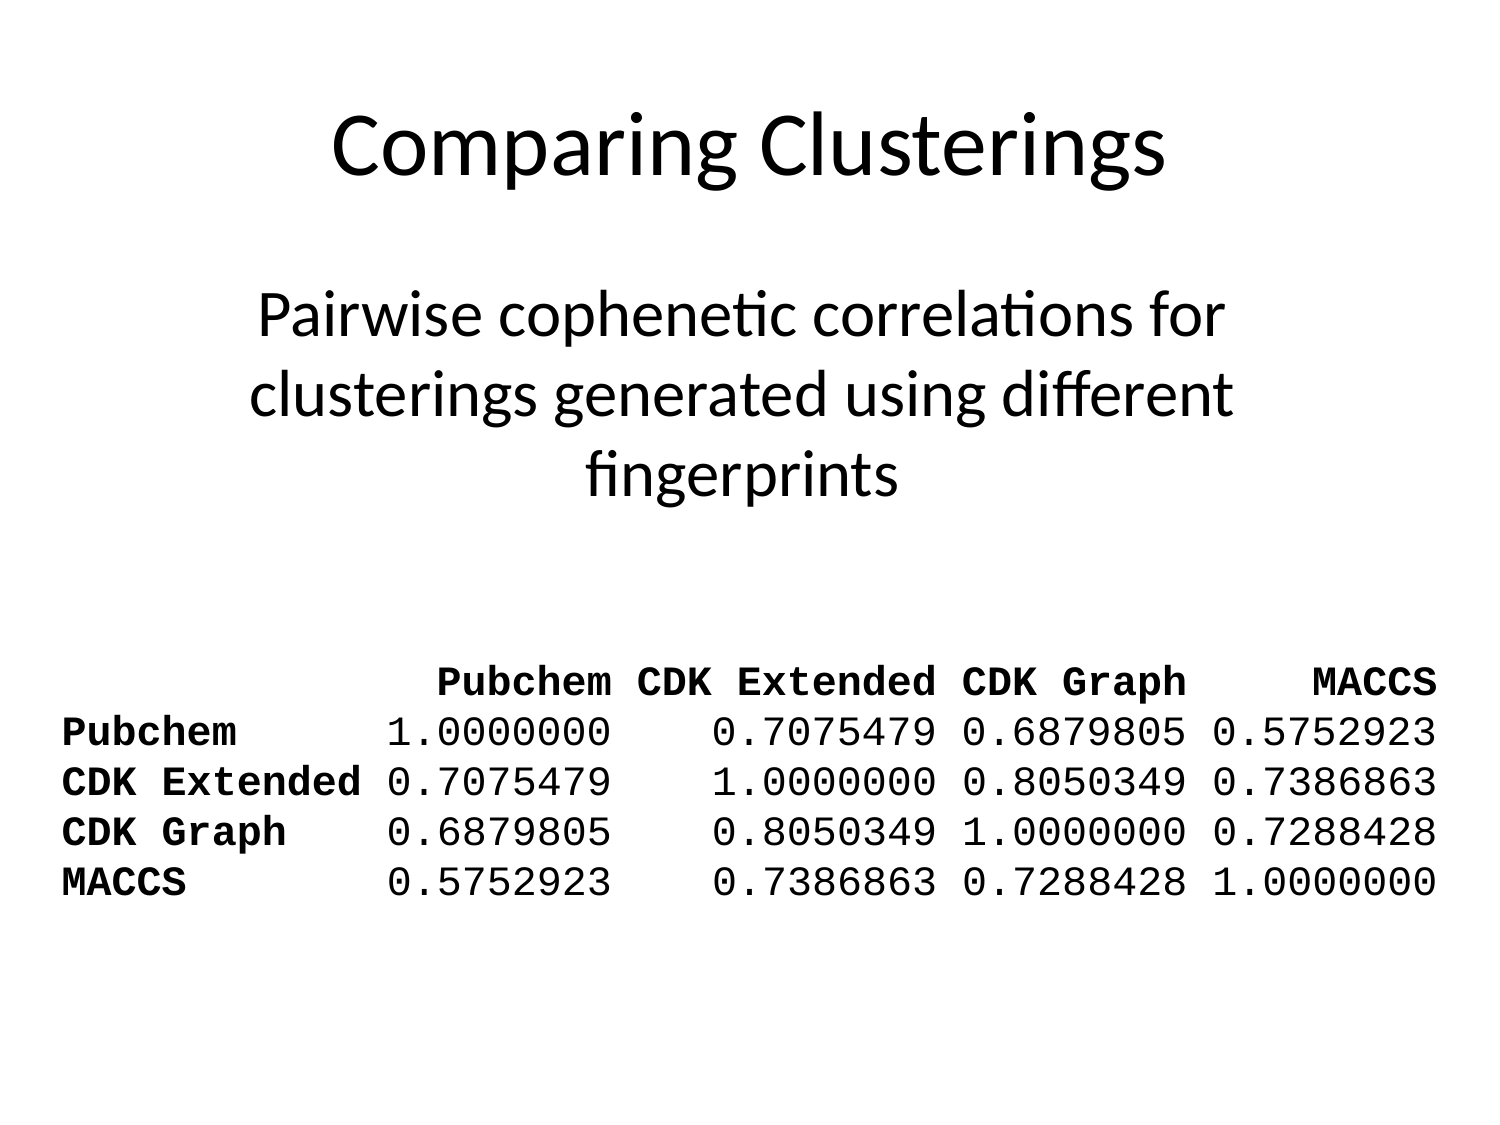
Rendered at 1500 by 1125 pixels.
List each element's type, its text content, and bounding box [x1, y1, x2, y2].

text_box Pubchem CDK Extended CDK Graph MACCS Pubchem 1.0000000 0.7075479 0.6879805 0.5752923 CDK Extended 0.7075479 1.0000000 0.8050349 0.7386863 CDK Graph 0.6879805 0.8050349 1.0000000 0.7288428 MACCS 0.5752923 0.7386863 0.7288428 1.0000000 [46, 646, 1452, 911]
title Comparing Clusterings [75, 45, 1425, 233]
list Pairwise cophenetic correlations for clusterings generated using different fingerprints [226, 261, 1259, 646]
